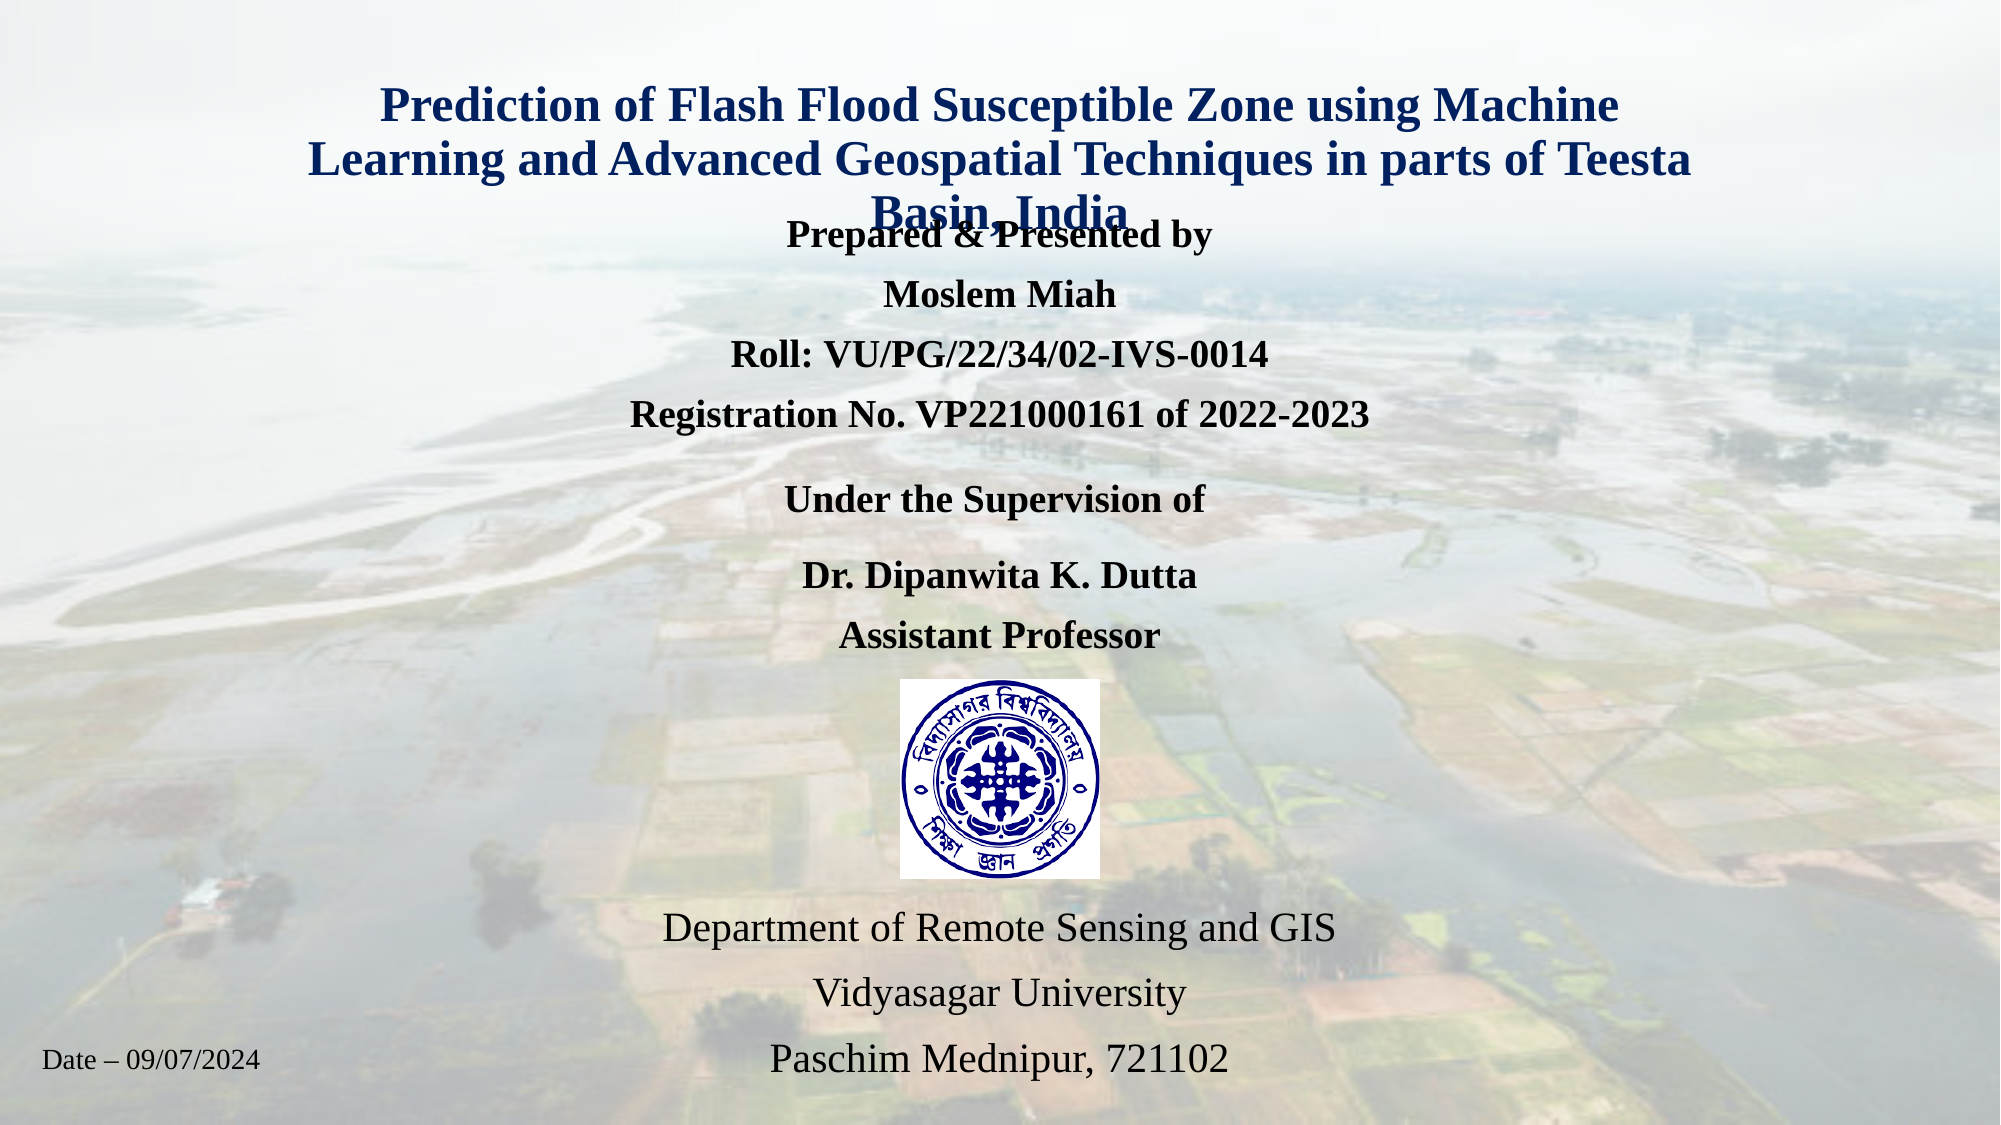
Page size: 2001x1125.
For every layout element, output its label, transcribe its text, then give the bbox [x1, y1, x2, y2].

text_box Department of Remote Sensing and GIS Vidyasagar University Paschim Mednipur, 721102 [249, 897, 1750, 1125]
text_box Date – 09/07/2024 [27, 1033, 403, 1083]
title Prediction of Flash Flood Susceptible Zone using Machine Learning and Advanced Geospatial Techniques in parts of Teesta Basin, India [275, 36, 1725, 200]
subtitle Prepared & Presented by Moslem Miah Roll: VU/PG/22/34/02-IVS-0014 Registration No. VP221000161 of 2022-2023 Under the Supervision of Dr. Dipanwita K. Dutta Assistant Professor [237, 200, 1763, 494]
picture [900, 679, 1100, 879]
